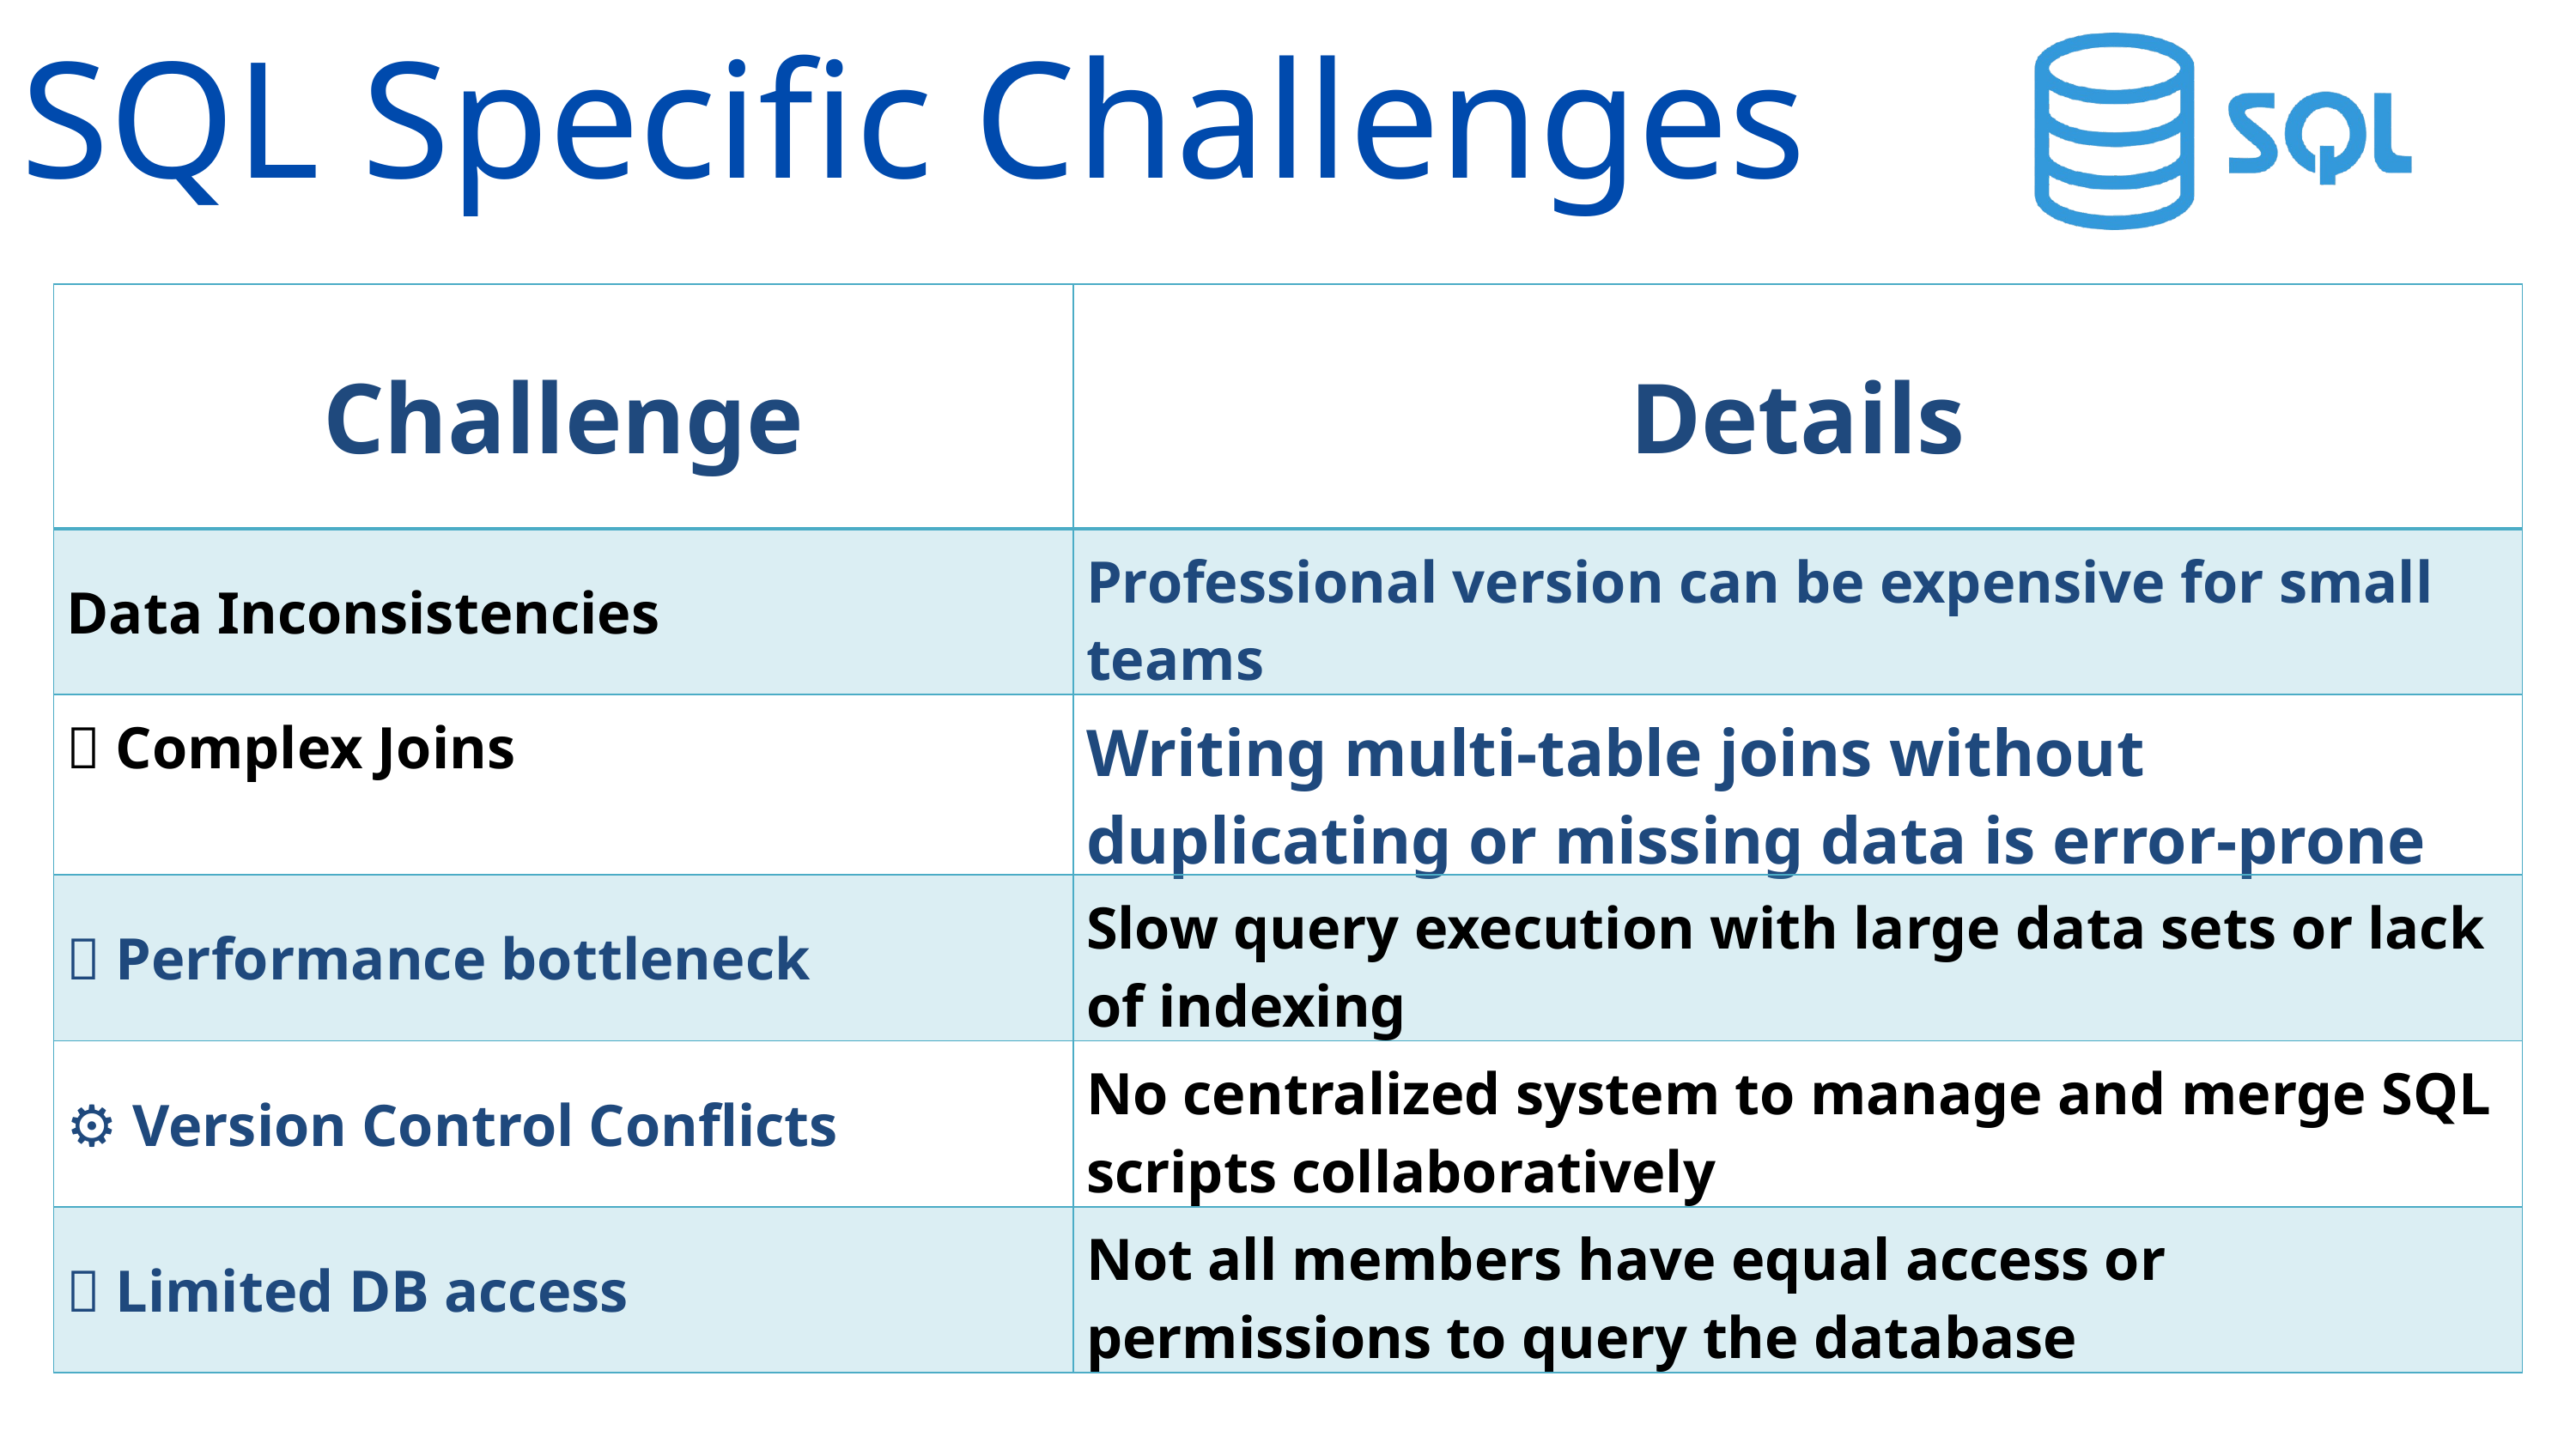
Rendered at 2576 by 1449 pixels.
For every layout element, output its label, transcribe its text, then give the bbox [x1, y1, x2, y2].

table_cell 🔄 Performance bottleneck [54, 876, 1072, 1040]
table_header Challenge [54, 285, 1072, 527]
table_cell Not all members have equal access or permissions to query the database [1074, 1208, 2522, 1372]
table_cell Slow query execution with large data sets or lack of indexing [1074, 876, 2522, 1040]
table_cell Professional version can be expensive for small teams [1074, 530, 2522, 694]
table_cell No centralized system to manage and merge SQL scripts collaboratively [1074, 1041, 2522, 1206]
table_cell ⚙️ Version Control Conflicts [54, 1041, 1072, 1206]
text_box SQL Specific Challenges [21, 49, 2013, 210]
table_cell 🔗 Limited DB access [54, 1208, 1072, 1372]
table_header Details [1074, 285, 2522, 527]
table_cell 🔗 Complex Joins [54, 695, 1072, 874]
table_cell Data Inconsistencies [54, 530, 1072, 694]
picture [2017, 13, 2430, 249]
table_cell Writing multi-table joins without duplicating or missing data is error-prone [1074, 695, 2522, 874]
